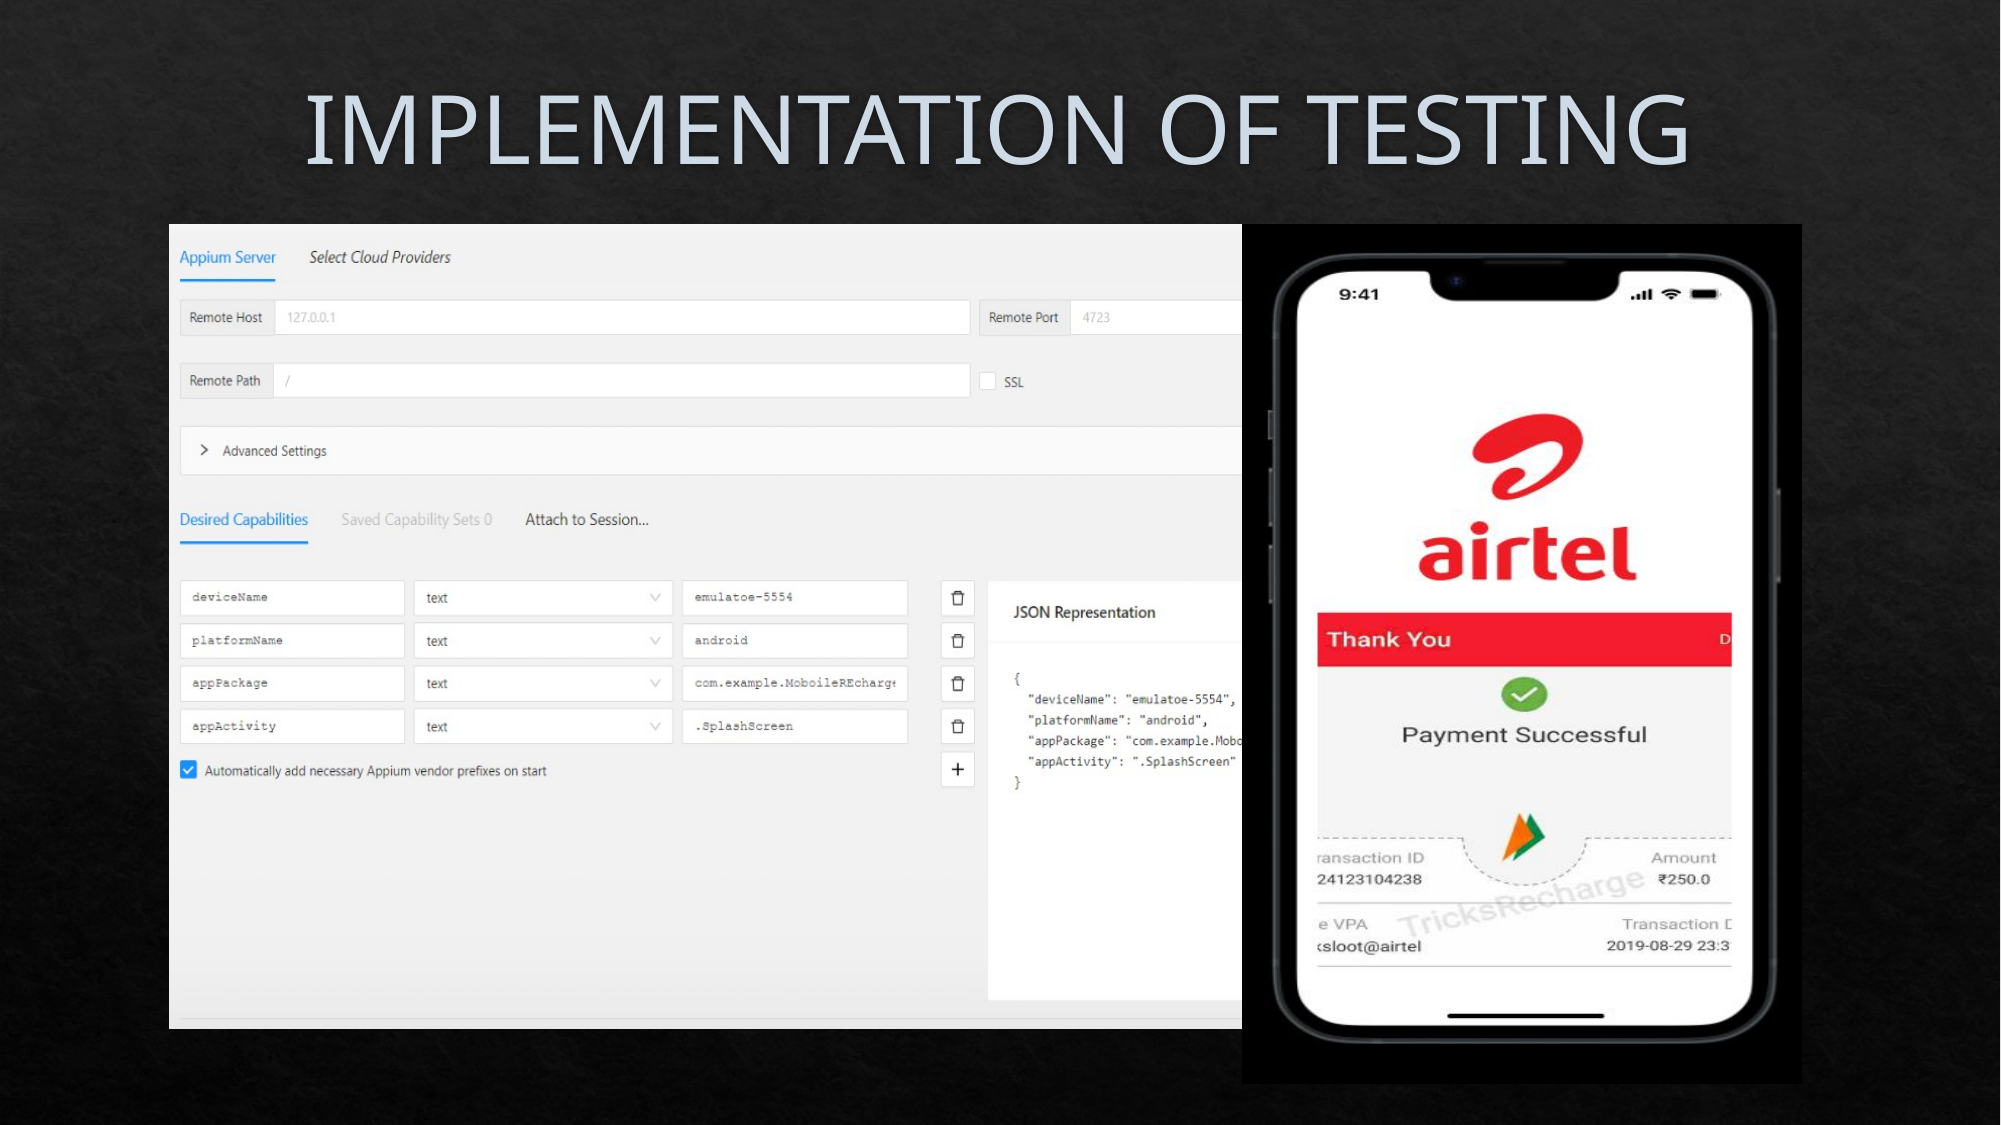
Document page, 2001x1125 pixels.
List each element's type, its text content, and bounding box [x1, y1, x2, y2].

title IMPLEMENTATION OF TESTING [149, 41, 1849, 225]
picture [169, 224, 1802, 1084]
